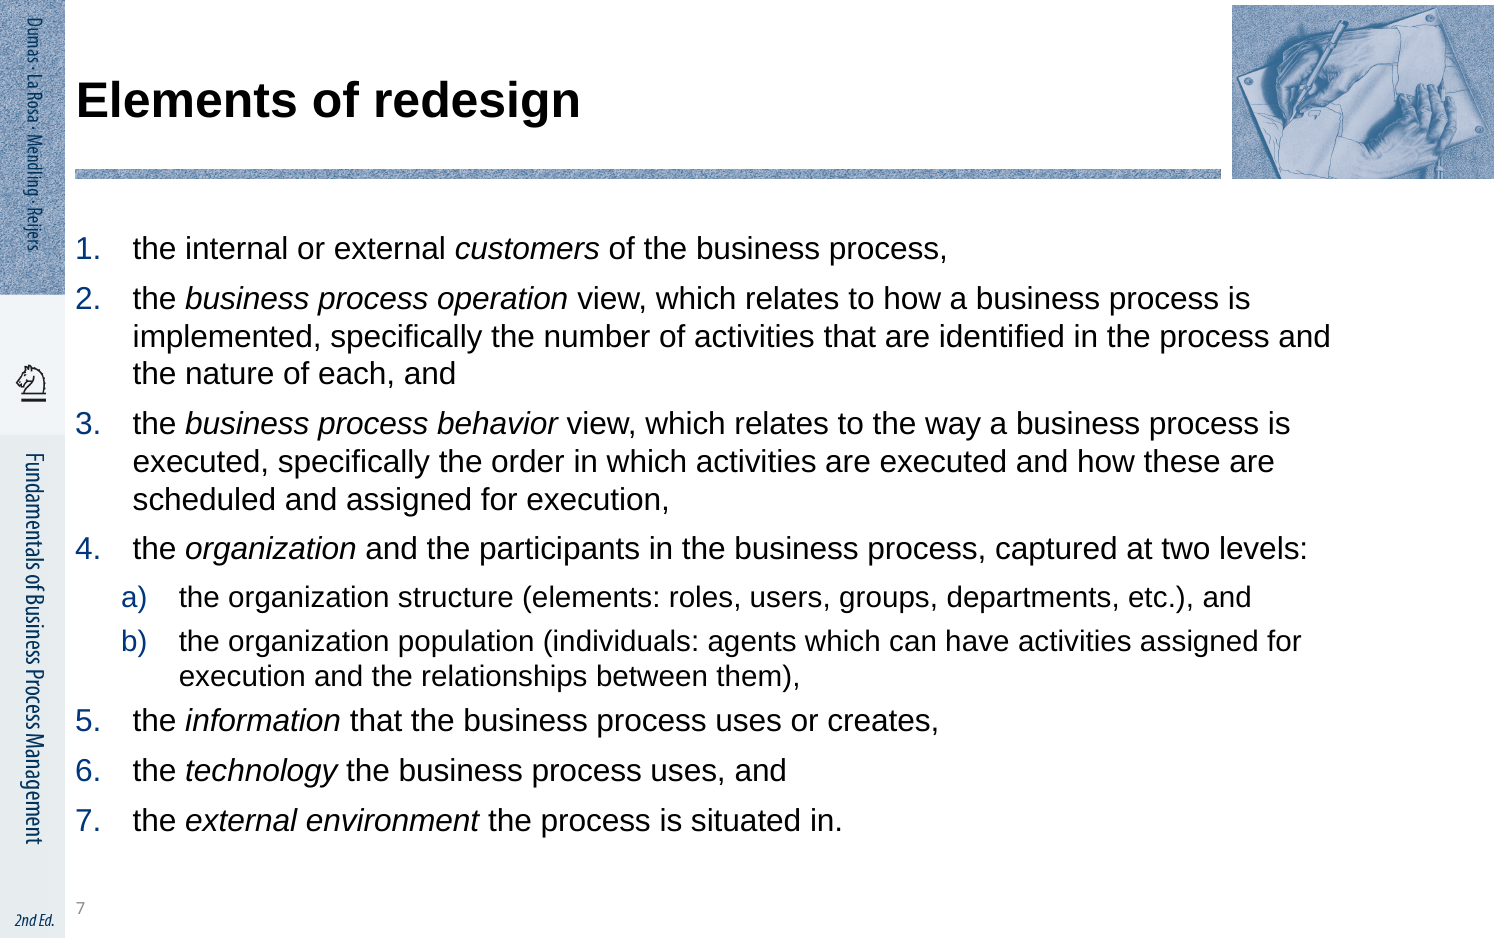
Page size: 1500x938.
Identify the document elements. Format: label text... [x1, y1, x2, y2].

picture [75, 169, 1221, 179]
list the internal or external customers of the business process, the business process operation view, which relates to how a business process is implemented, specifically the number of activities that are identified in the process and the nature of each, and the business process behavior view, which relates to the way a business process is executed, specifically the order in which activities are executed and how these are scheduled and assigned for execution, the organization and the participants in the business process, captured at two levels: the organization structure (elements: roles, users, groups, departments, etc.), and the organization population (individuals: agents which can have activities assigned for execution and the relationships between them), the information that the business process uses or creates, the technology the business process uses, and the external environment the process is situated in. [75, 220, 1349, 854]
picture [1232, 5, 1494, 179]
title Elements of redesign [75, 22, 1198, 172]
slide_number 7 [75, 887, 223, 931]
picture [0, 0, 65, 938]
